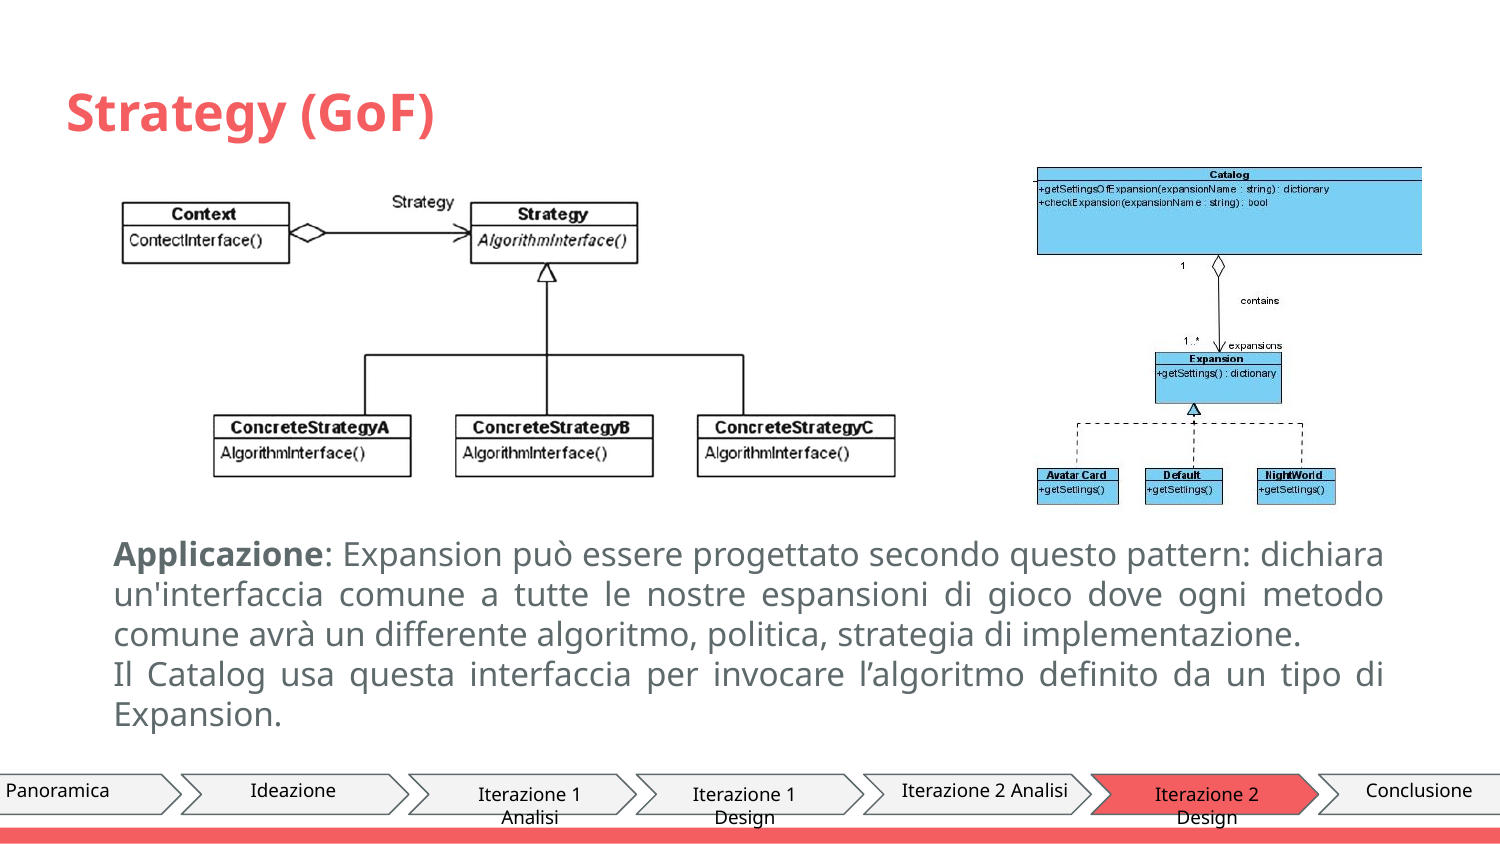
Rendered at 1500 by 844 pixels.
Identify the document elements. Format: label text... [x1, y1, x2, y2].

picture [119, 194, 896, 478]
picture [1033, 166, 1423, 530]
title Strategy (GoF) [51, 64, 1449, 175]
text_box Applicazione: Expansion può essere progettato secondo questo pattern: dichiara un'interfaccia comune a tutte le nostre espansioni di gioco dove ogni metodo comune avrà un differente algoritmo, politica, strategia di implementazione. Il Catalog usa questa interfaccia per invocare l’algoritmo definito da un tipo di Expansion. [98, 518, 1402, 748]
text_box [0, 767, 1500, 822]
text_box [144, 185, 1028, 261]
